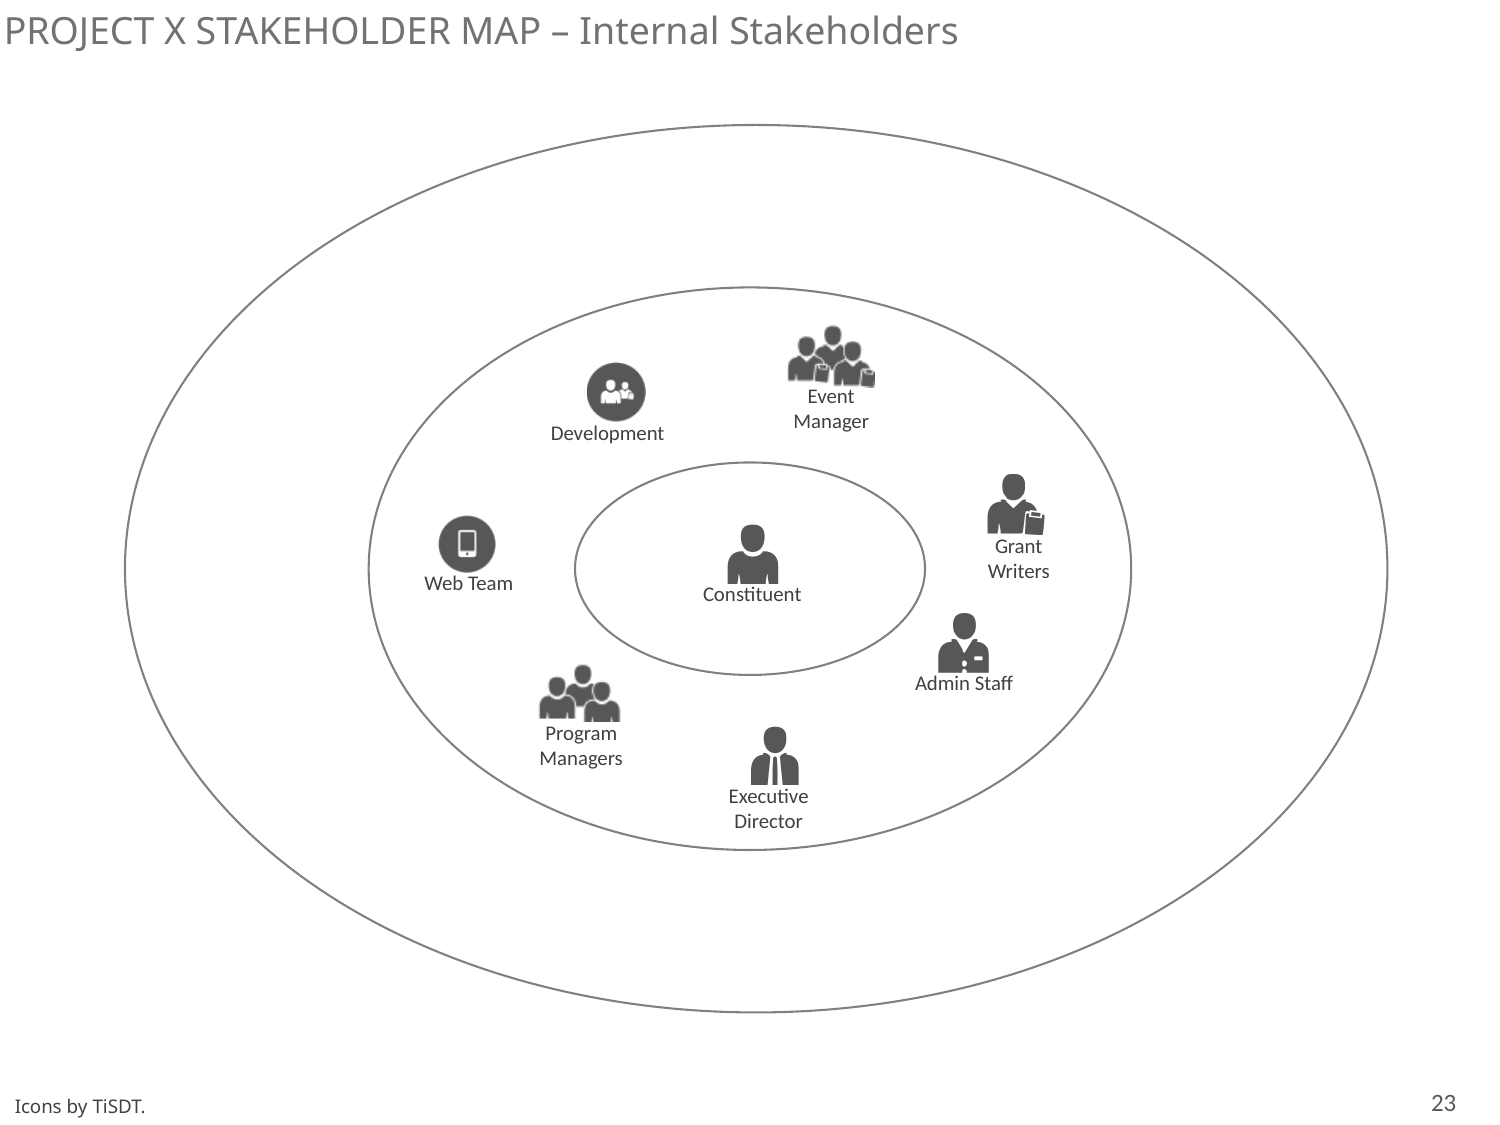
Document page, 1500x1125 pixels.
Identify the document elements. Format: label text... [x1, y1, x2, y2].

picture [937, 612, 989, 673]
text_box Development [532, 412, 683, 453]
picture [749, 724, 800, 786]
picture [437, 512, 497, 573]
picture [987, 474, 1045, 536]
text_box Program Managers [512, 712, 650, 778]
text_box Icons by TiSDT. [0, 1087, 1375, 1125]
text_box [122, 122, 1390, 1015]
text_box PROJECT X STAKEHOLDER MAP – Internal Stakeholders [0, 0, 975, 60]
text_box Constituent [668, 573, 836, 614]
picture [787, 324, 876, 388]
picture [724, 524, 779, 586]
text_box Executive Director [699, 774, 838, 840]
text_box Grant Writers [949, 524, 1088, 590]
text_box Admin Staff [895, 662, 1033, 703]
picture [587, 362, 646, 423]
text_box Web Team [399, 562, 538, 603]
picture [537, 662, 623, 723]
text_box Event Manager [762, 374, 900, 440]
